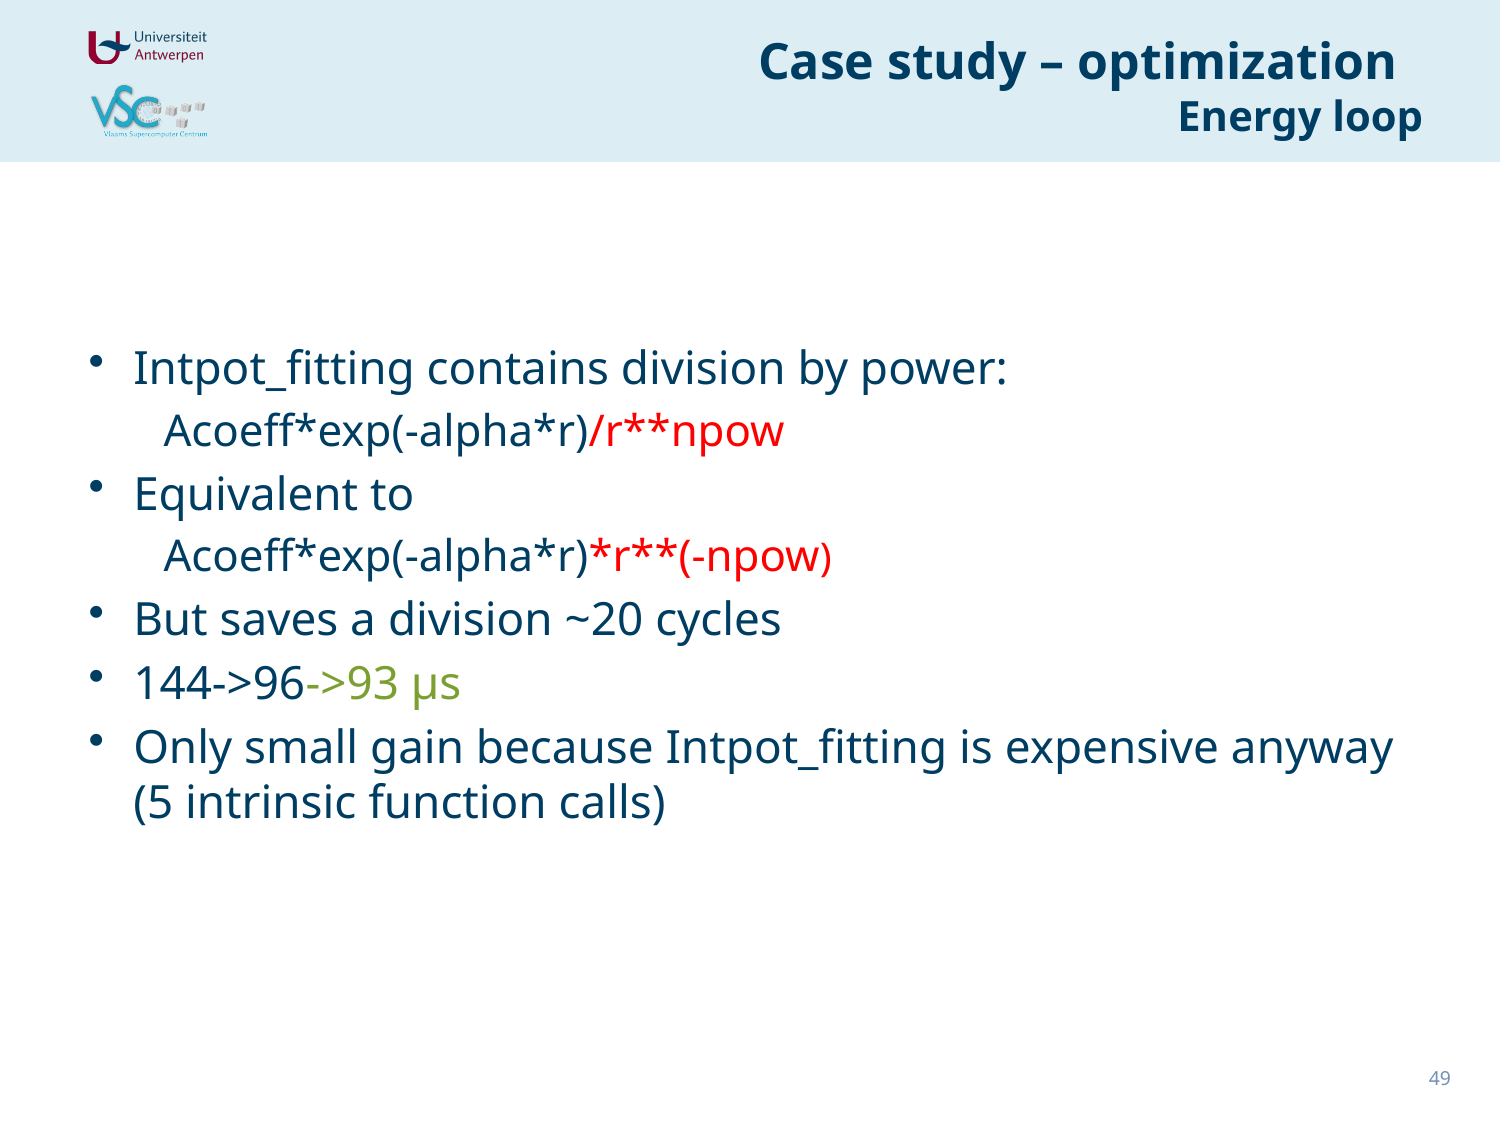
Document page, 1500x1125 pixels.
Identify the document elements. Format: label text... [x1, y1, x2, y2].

picture [88, 82, 207, 138]
list Intpot_fitting contains division by power: Acoeff*exp(-alpha*r)/r**npow Equivalent to Acoeff*exp(-alpha*r)*r**(-npow) But saves a division ~20 cycles 144->96->93 µs Only small gain because Intpot_fitting is expensive anyway (5 intrinsic function calls) [88, 184, 1424, 1047]
title Case study – optimization Energy loop [230, 32, 1424, 137]
